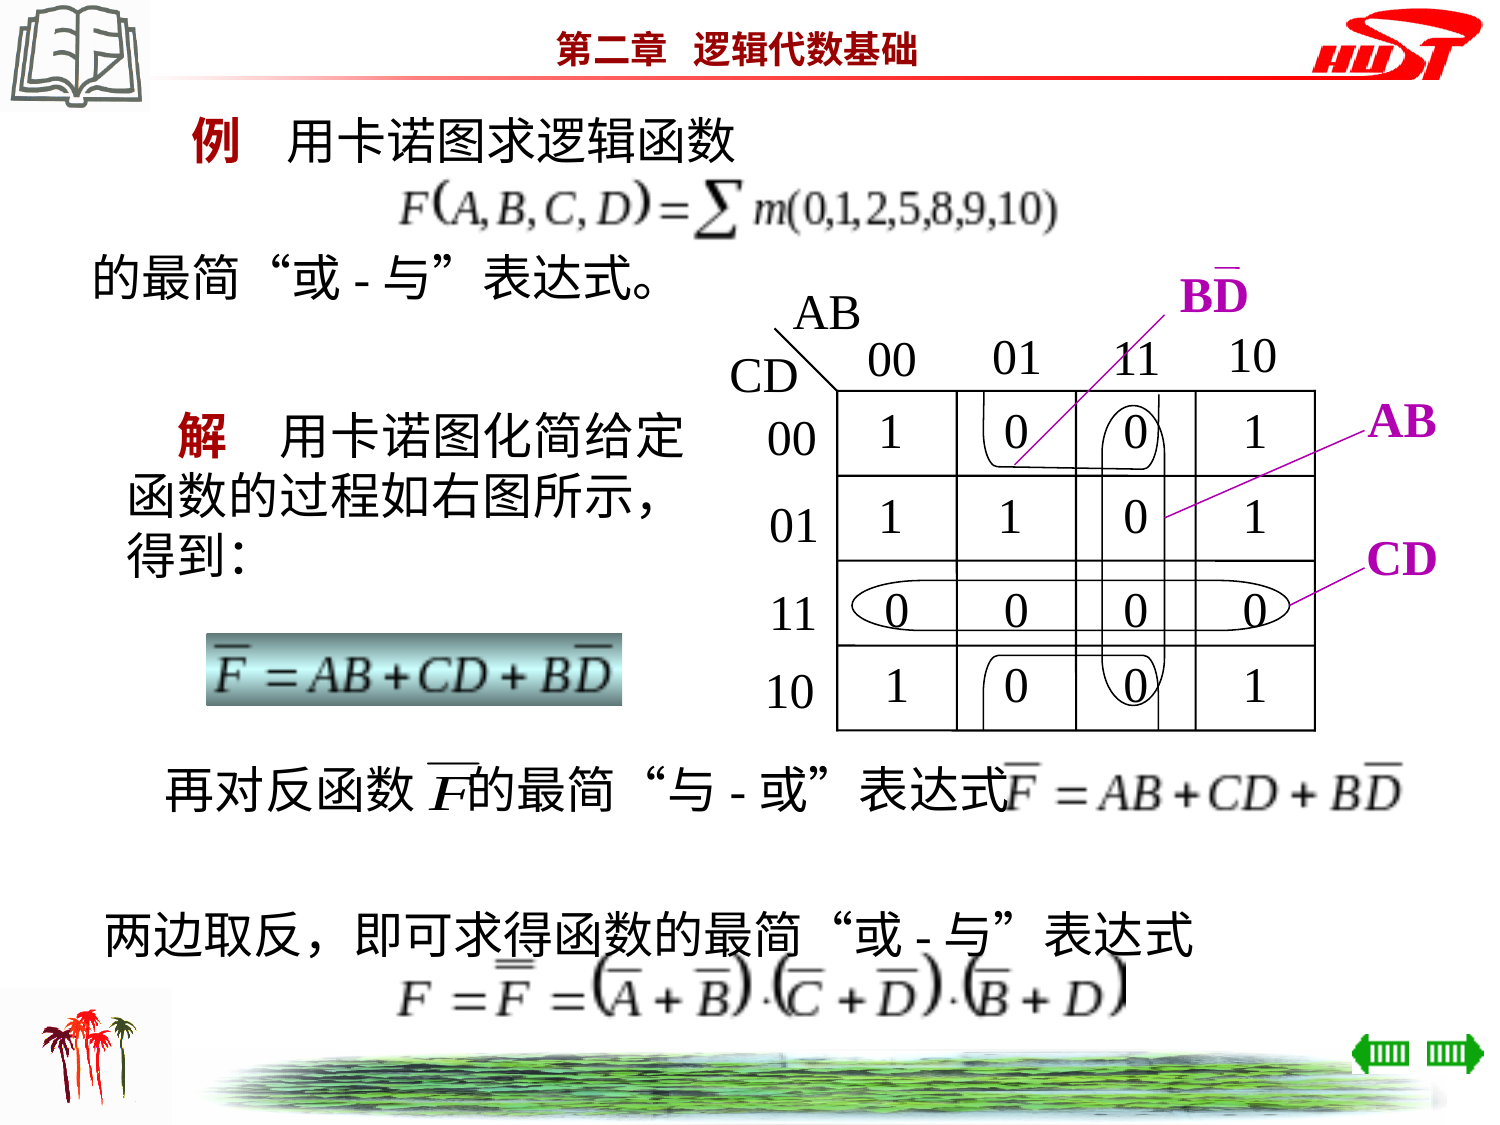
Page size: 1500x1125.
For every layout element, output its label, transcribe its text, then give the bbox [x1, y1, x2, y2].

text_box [76, 101, 1405, 315]
picture [0, 988, 1484, 1125]
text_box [714, 255, 1454, 834]
picture [0, 0, 1483, 112]
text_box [206, 633, 623, 706]
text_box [88, 751, 1426, 1039]
text_box 解 用卡诺图化简给定函数的过程如右图所示，得到： [112, 397, 700, 592]
